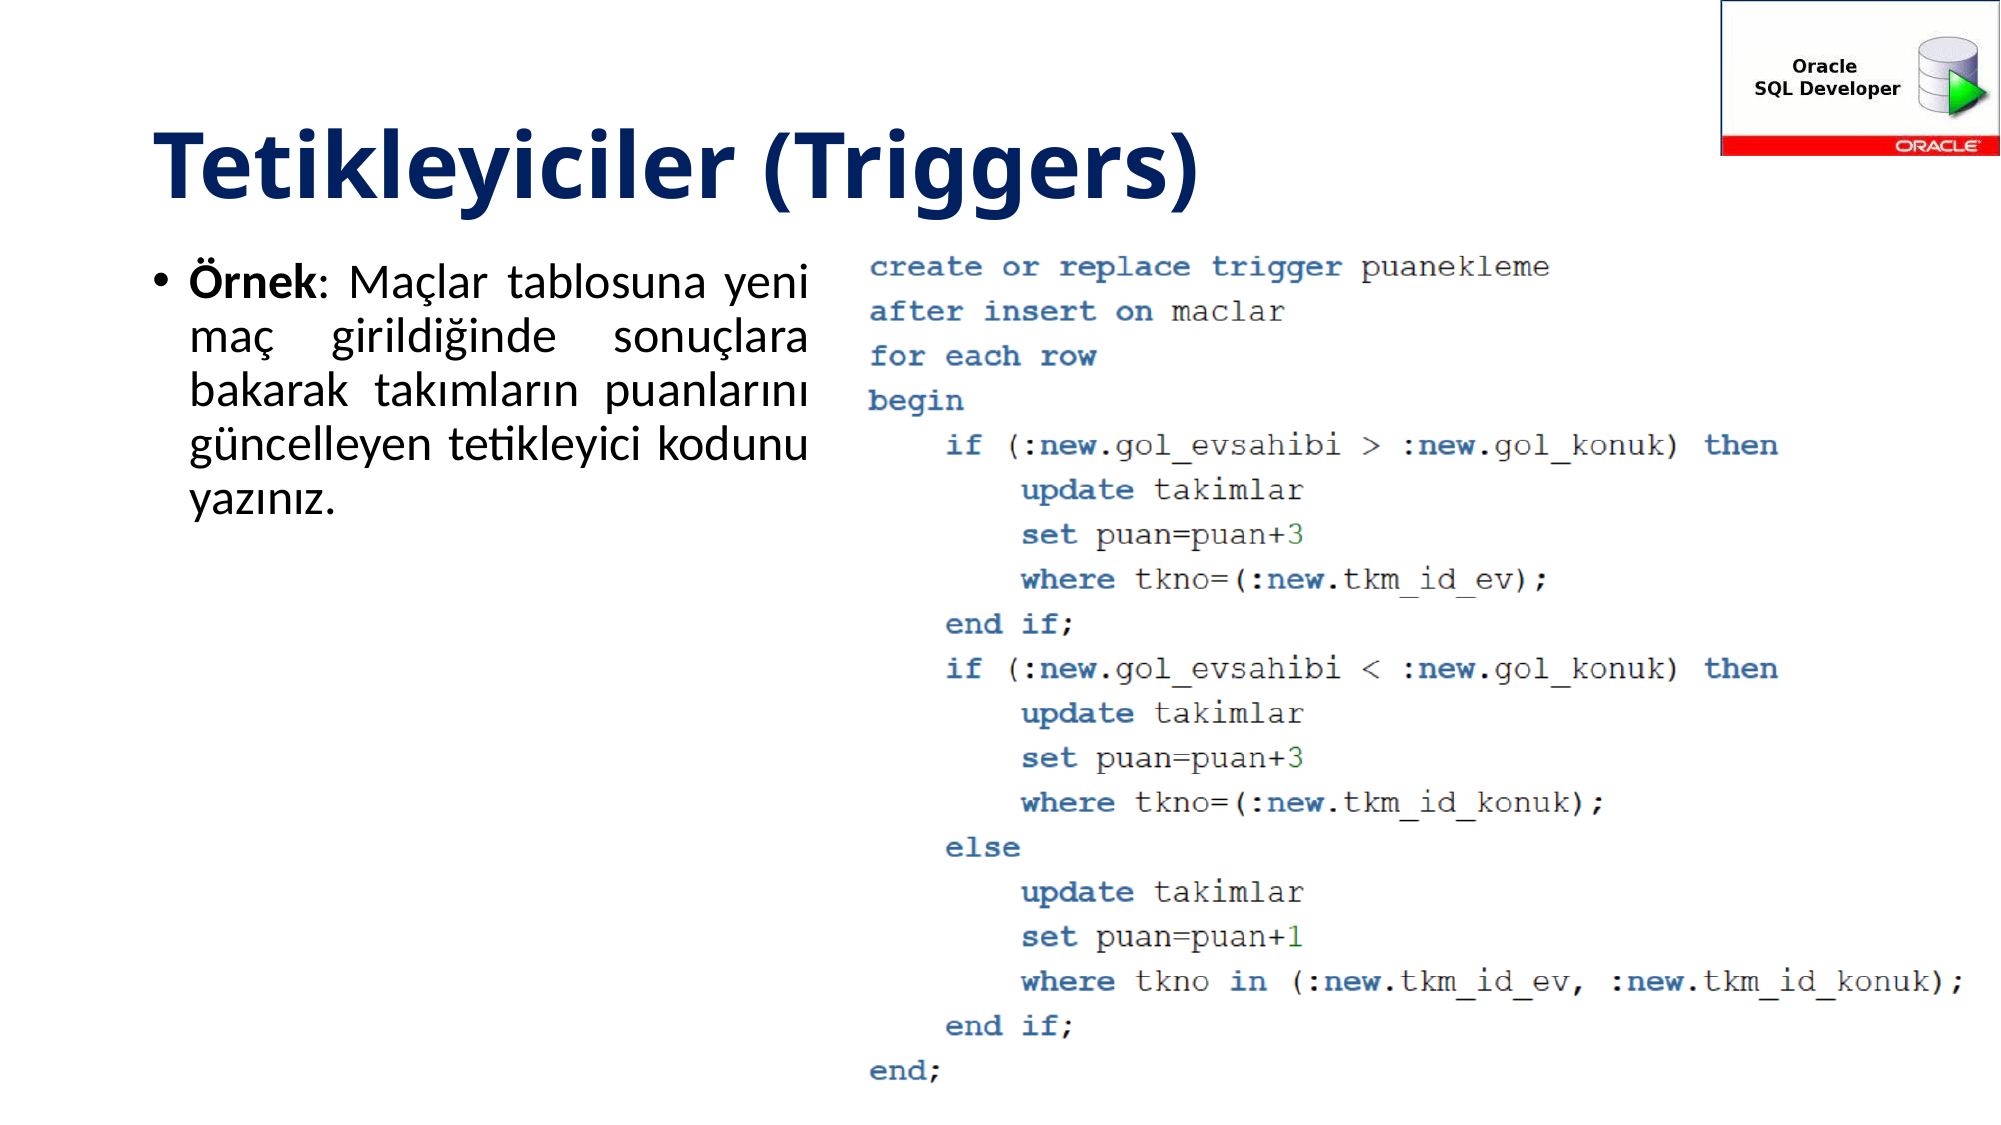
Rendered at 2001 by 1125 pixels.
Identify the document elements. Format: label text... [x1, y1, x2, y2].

picture [867, 247, 1969, 1096]
picture [1720, 0, 2000, 156]
title Tetikleyiciler (Triggers) [137, 59, 1863, 278]
list Örnek: Maçlar tablosuna yeni maç girildiğinde sonuçlara bakarak takımların puanlarını güncelleyen tetikleyici kodunu yazınız. [137, 247, 826, 1014]
